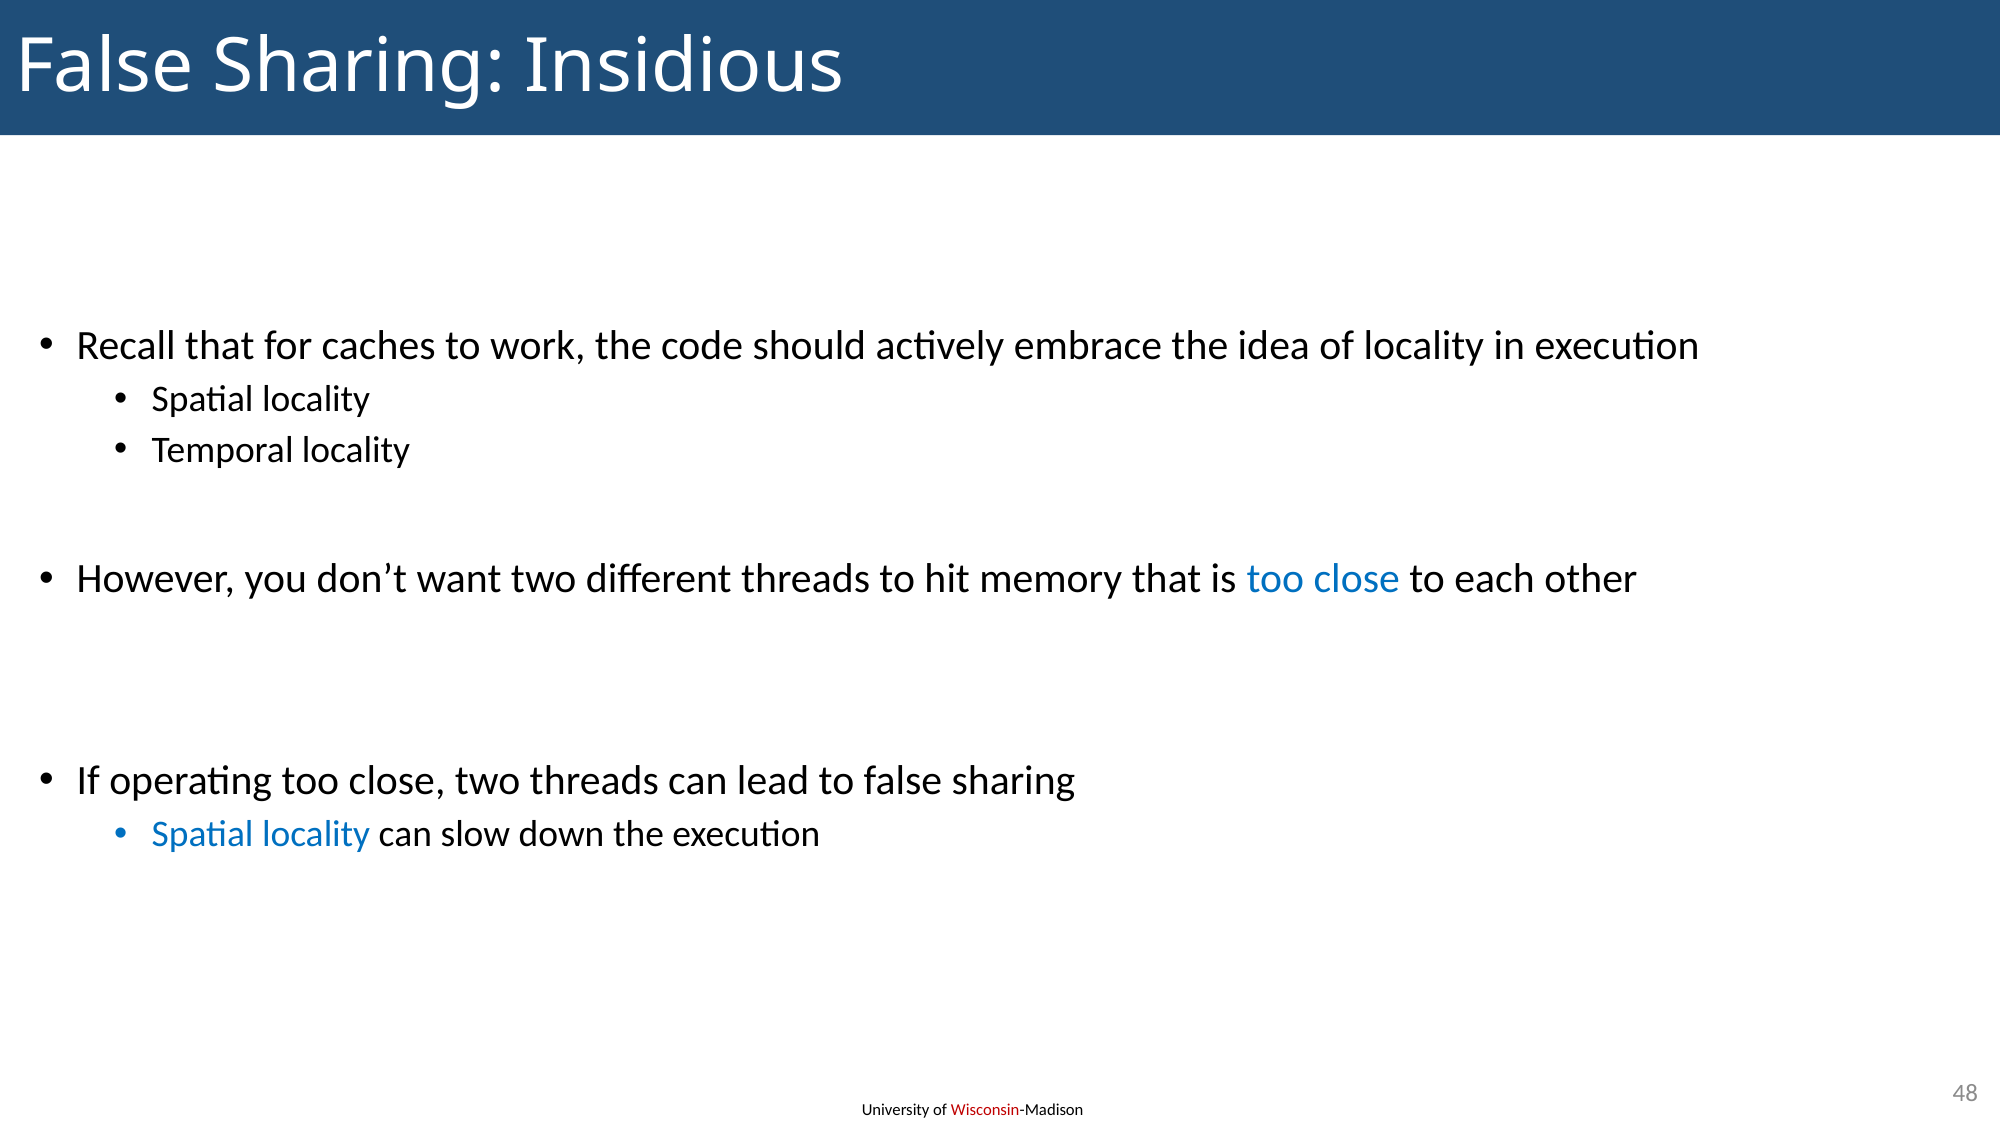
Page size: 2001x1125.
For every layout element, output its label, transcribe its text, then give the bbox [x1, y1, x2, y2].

slide_number 48 [1879, 1069, 1994, 1114]
list Recall that for caches to work, the code should actively embrace the idea of locality in execution Spatial locality Temporal locality However, you don’t want two different threads to hit memory that is too close to each other If operating too close, two threads can lead to false sharing Spatial locality can slow down the execution [24, 245, 1987, 1055]
title False Sharing: Insidious [0, 0, 2000, 136]
